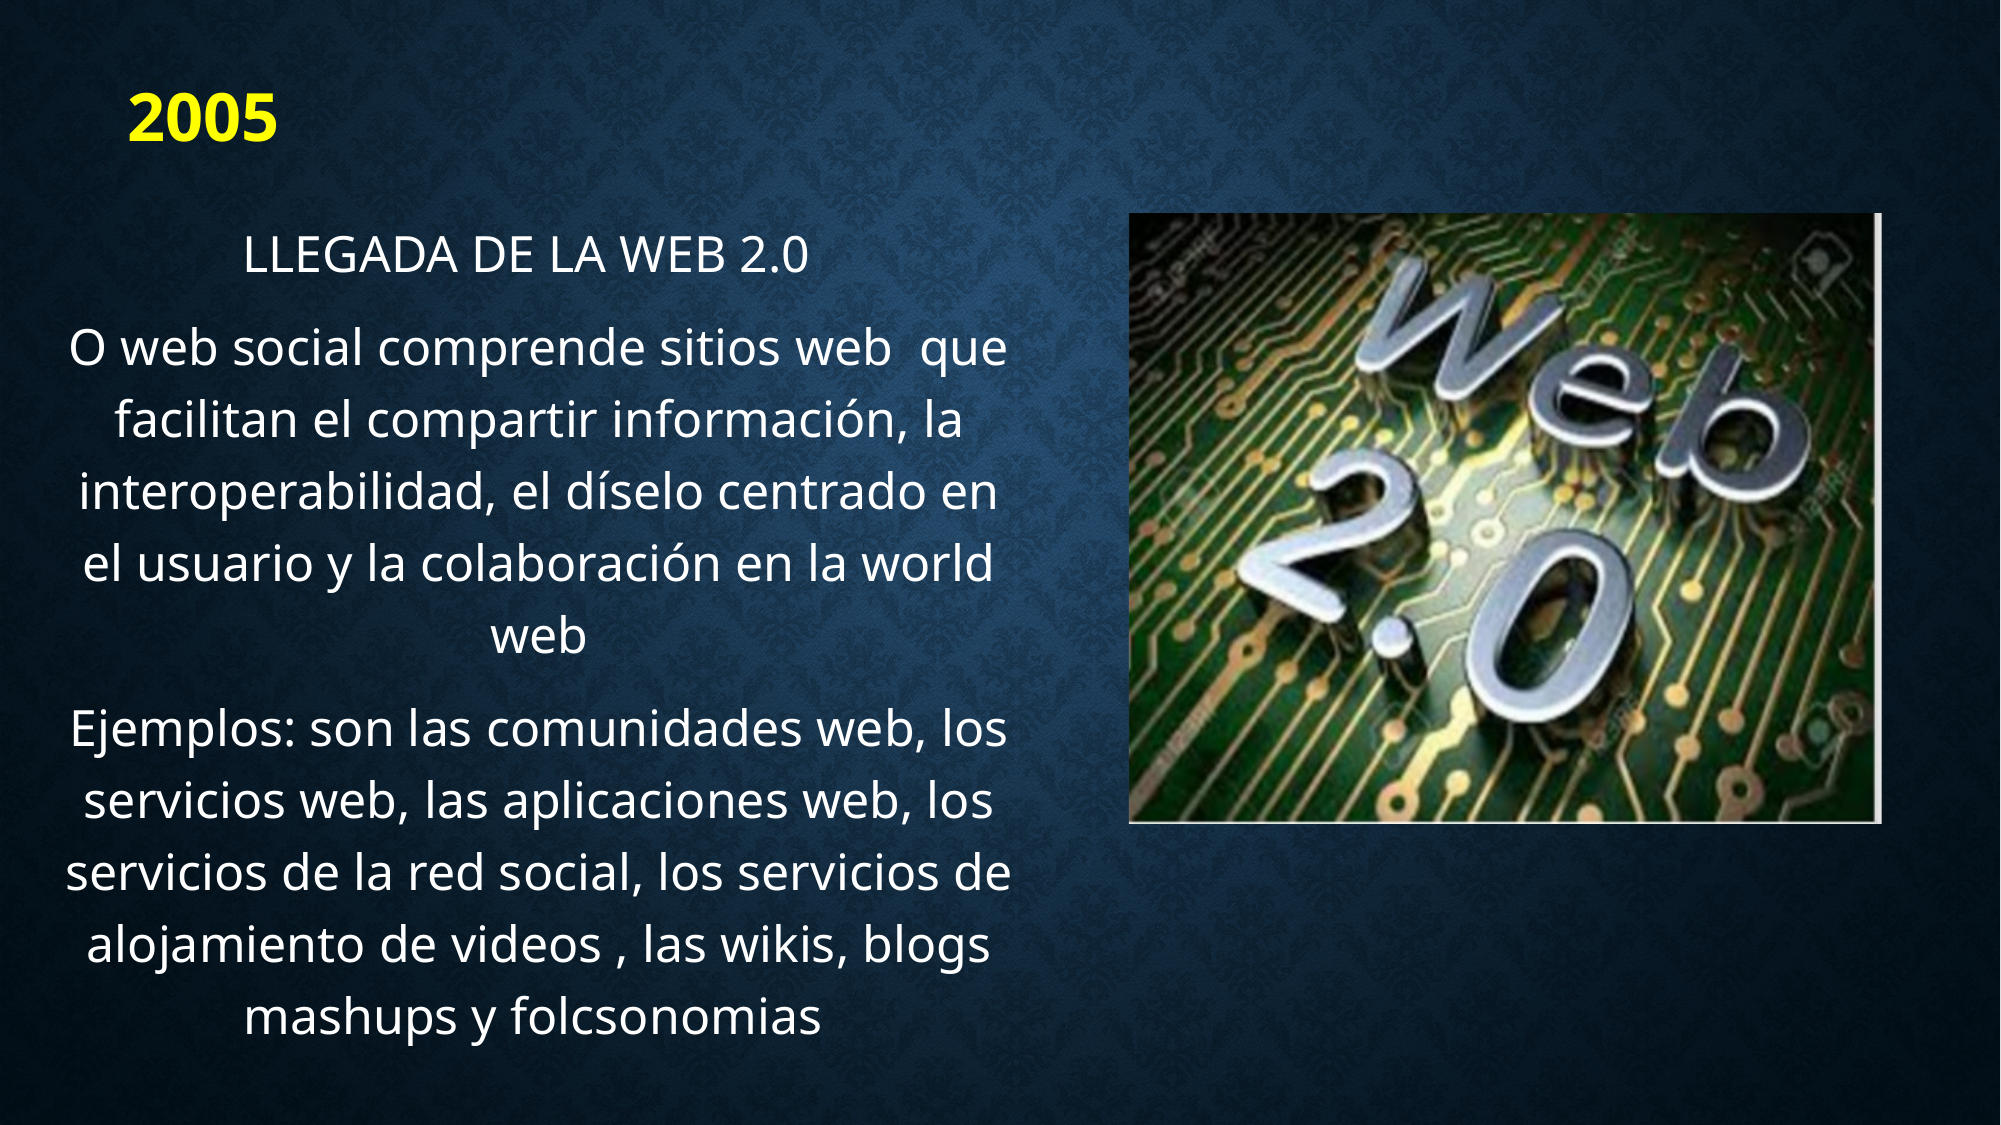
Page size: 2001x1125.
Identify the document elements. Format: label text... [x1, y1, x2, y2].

title 2005 [47, 26, 361, 171]
list LLEGADA DE LA WEB 2.0 O web social comprende sitios web que facilitan el compartir información, la interoperabilidad, el díselo centrado en el usuario y la colaboración en la world web Ejemplos: son las comunidades web, los servicios web, las aplicaciones web, los servicios de la red social, los servicios de alojamiento de videos , las wikis, blogs mashups y folcsonomias [47, 171, 1032, 1085]
picture [1128, 212, 1883, 825]
